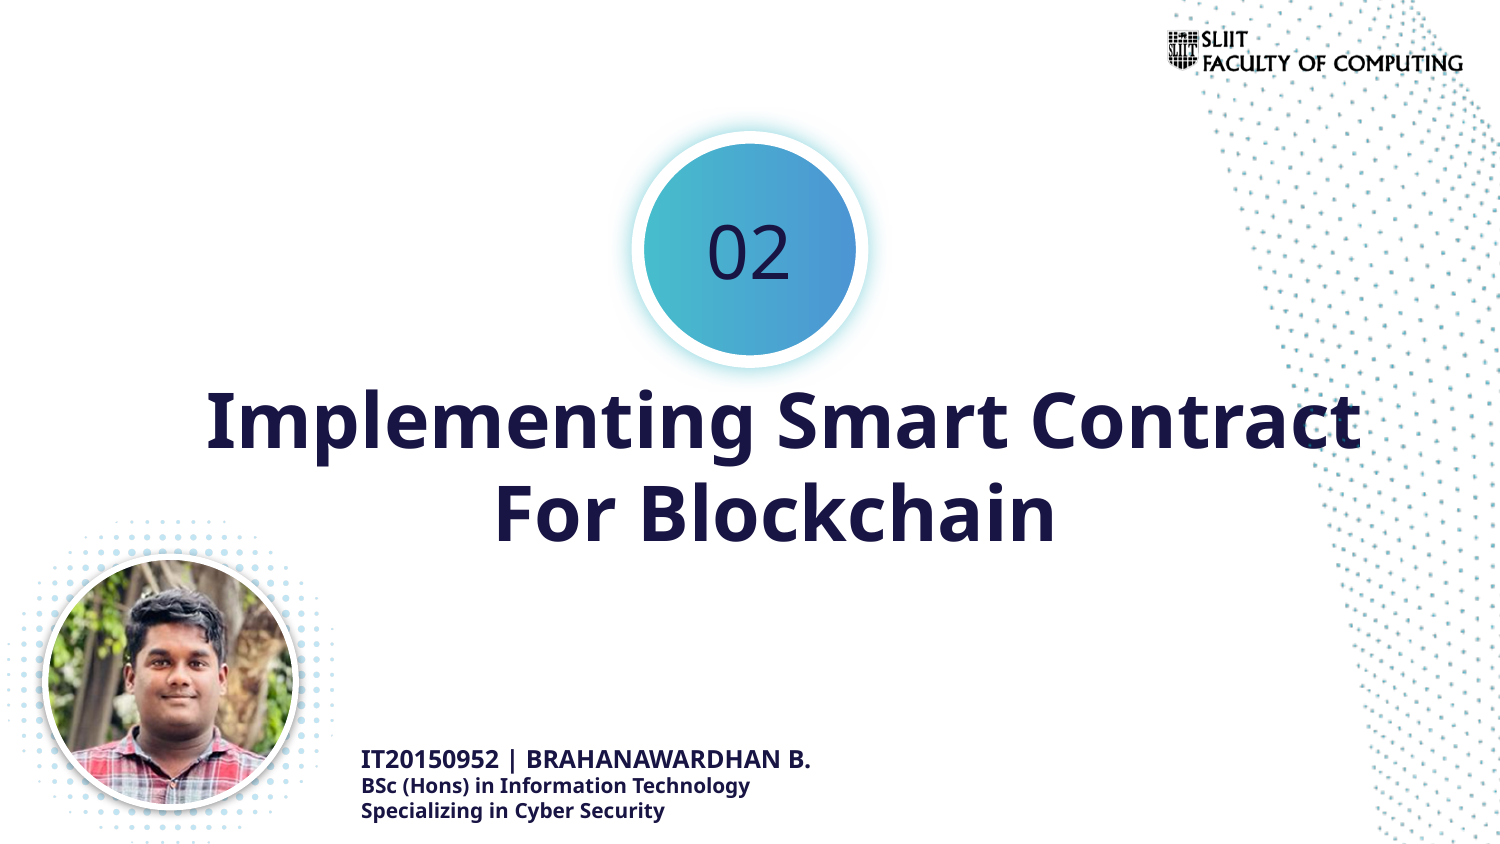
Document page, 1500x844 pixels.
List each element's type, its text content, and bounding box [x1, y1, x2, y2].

text_box IT20150952 | BRAHANAWARDHAN B. BSc (Hons) in Information Technology Specializing in Cyber Security [346, 728, 839, 838]
picture [703, 0, 1500, 844]
text_box 02 [637, 150, 698, 349]
picture [7, 520, 334, 844]
title Implementing Smart Contract For Blockchain [174, 318, 698, 610]
